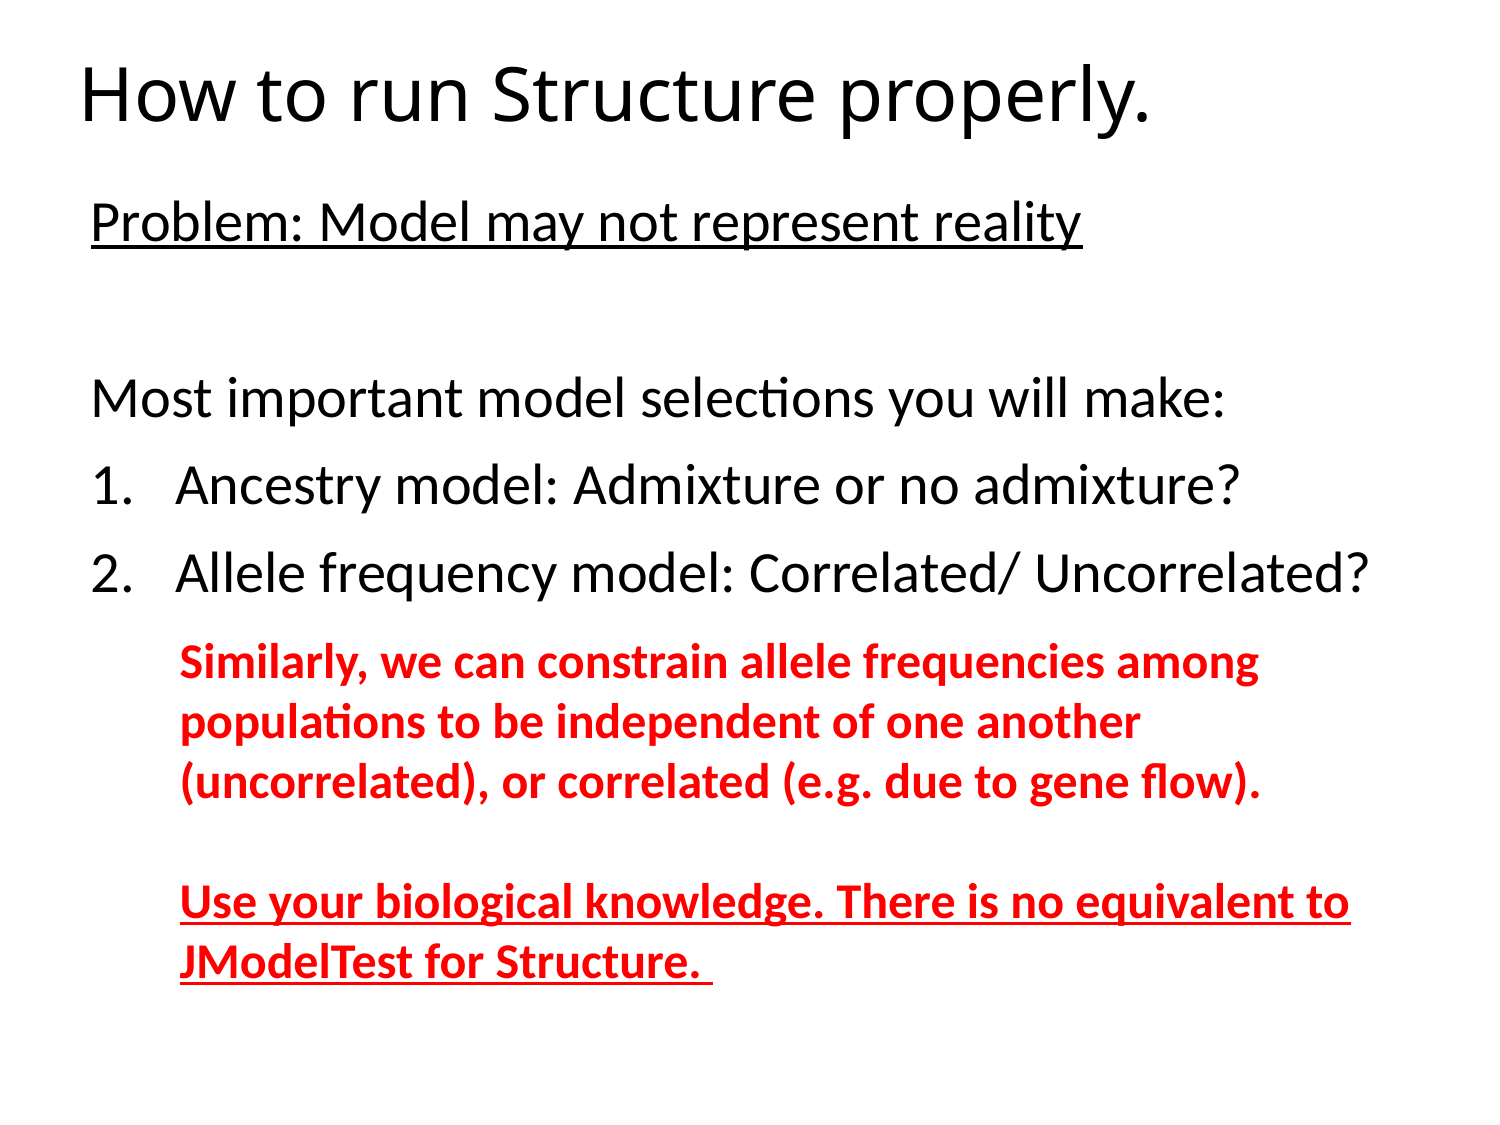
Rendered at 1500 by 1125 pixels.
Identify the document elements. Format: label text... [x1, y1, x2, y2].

text_box Similarly, we can constrain allele frequencies among populations to be independent of one another (uncorrelated), or correlated (e.g. due to gene flow). Use your biological knowledge. There is no equivalent to JModelTest for Structure. [164, 621, 1429, 996]
title How to run Structure properly. [64, 41, 1475, 153]
text_box Problem: Model may not represent reality Most important model selections you will make: Ancestry model: Admixture or no admixture? Allele frequency model: Correlated/ Uncorrelated? [75, 183, 1451, 664]
